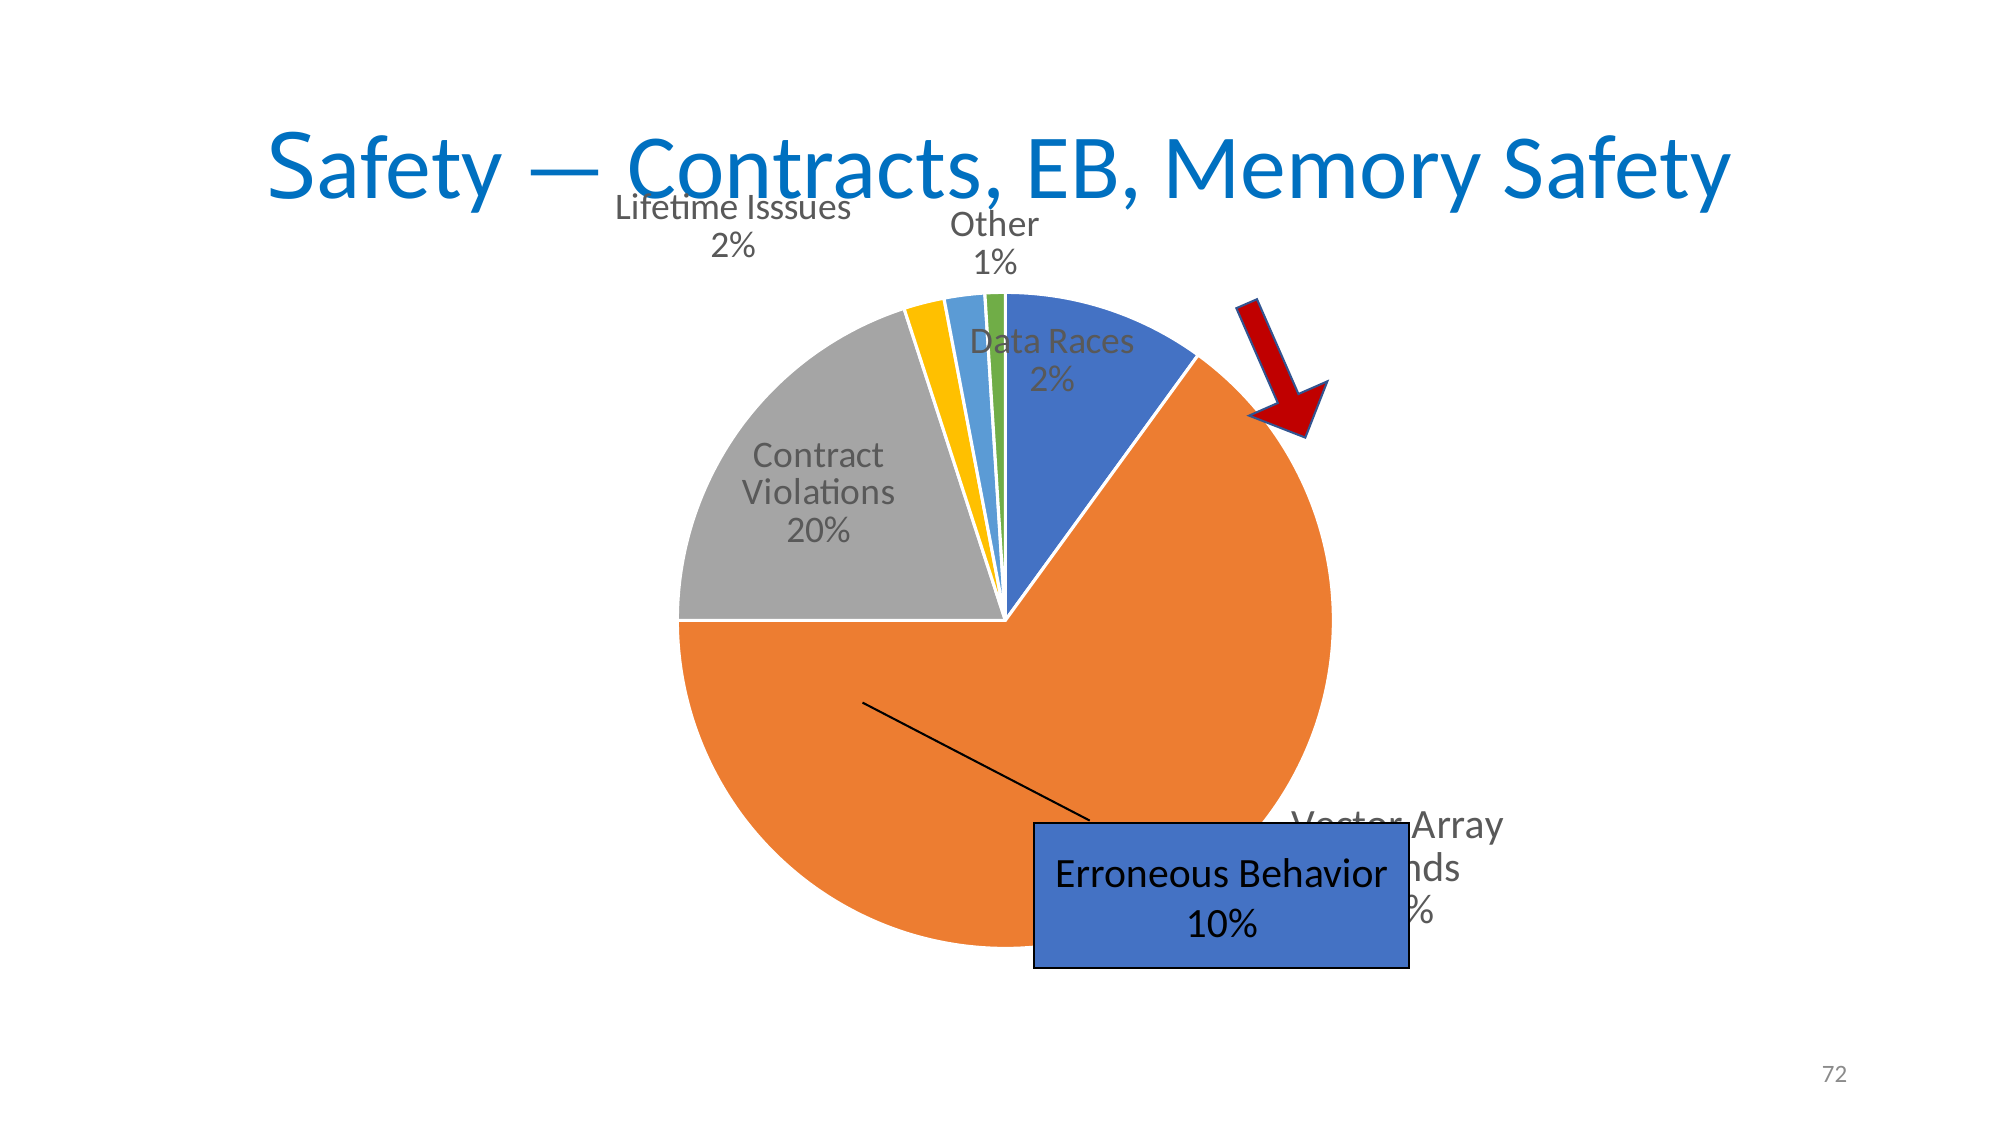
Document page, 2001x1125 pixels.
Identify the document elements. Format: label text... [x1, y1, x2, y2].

title Safety — Contracts, EB, Memory Safety [137, 59, 1863, 278]
chart [333, 191, 1667, 1038]
slide_number 72 [1412, 1042, 1863, 1103]
